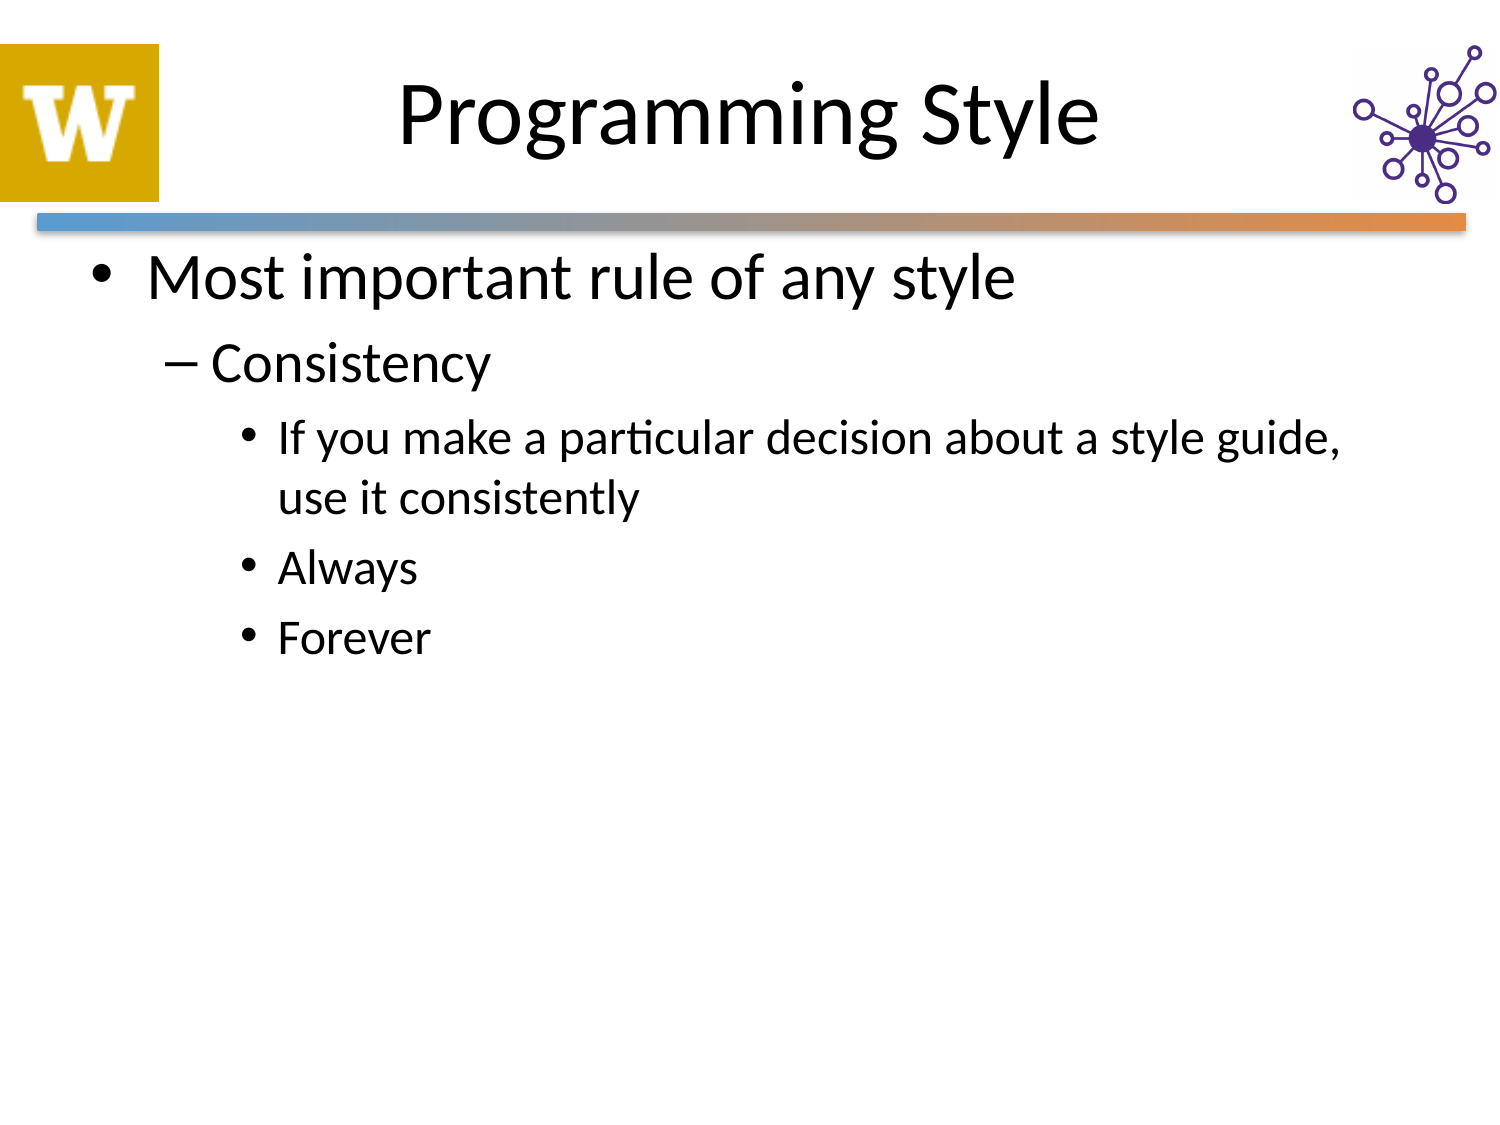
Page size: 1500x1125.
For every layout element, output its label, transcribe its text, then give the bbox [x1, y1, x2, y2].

title Programming Style [75, 45, 1425, 224]
picture [1425, 45, 1497, 204]
list Most important rule of any style Consistency If you make a particular decision about a style guide, use it consistently Always Forever [75, 224, 1425, 975]
picture [0, 44, 159, 202]
